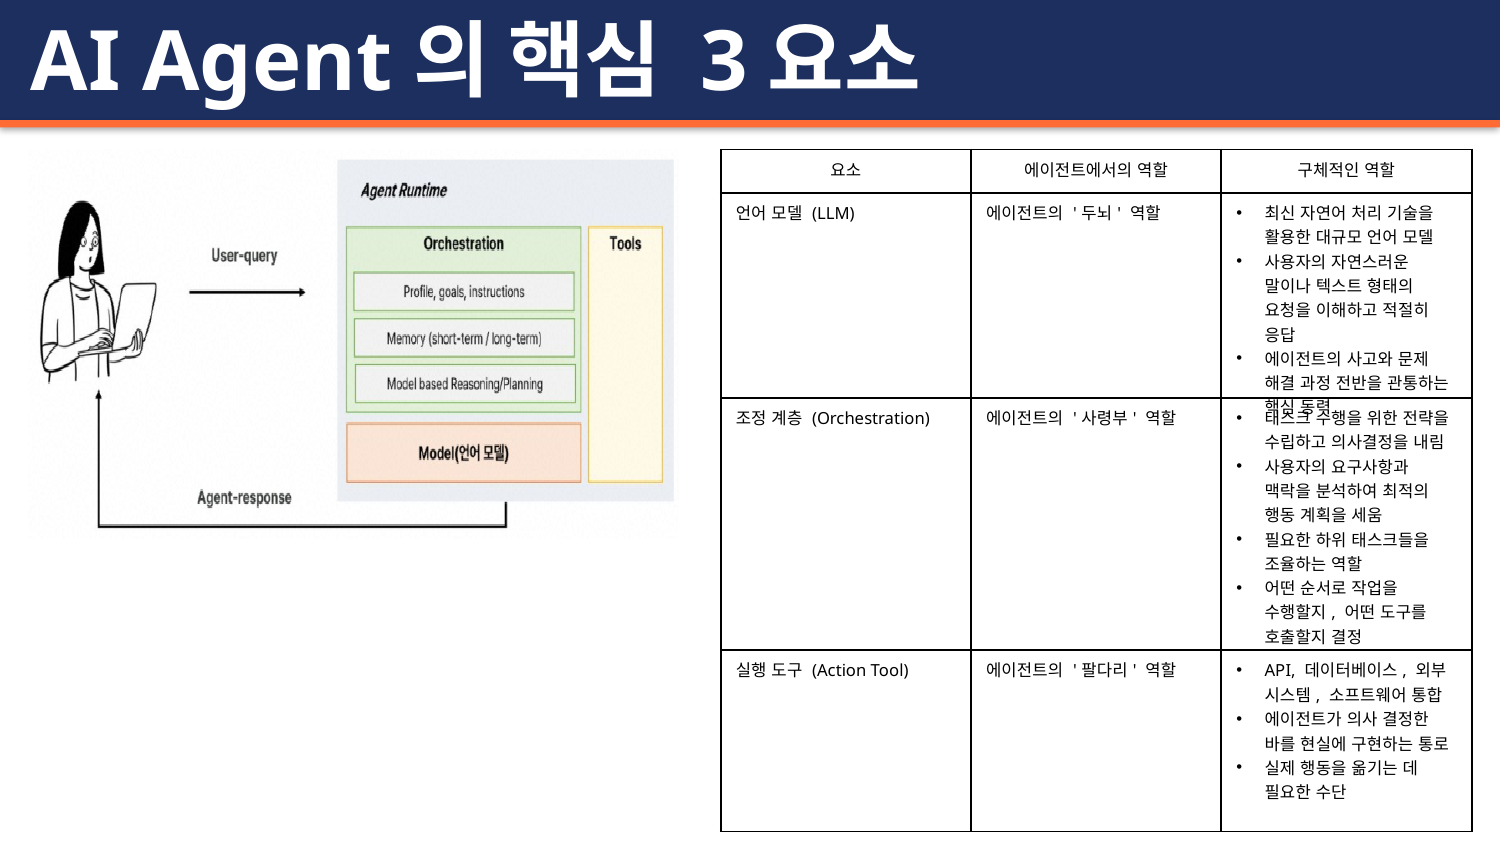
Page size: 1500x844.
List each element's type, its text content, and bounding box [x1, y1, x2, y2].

table_cell 실행 도구 (Action Tool) [722, 651, 970, 831]
table_header 에이전트에서의 역할 [972, 150, 1220, 192]
text_box [0, 0, 1500, 119]
table_cell 에이전트의 '팔다리' 역할 [972, 651, 1220, 831]
table_header 요소 [722, 150, 970, 192]
table_cell 에이전트의 '사령부' 역할 [972, 399, 1220, 649]
table_cell 태스크 수행을 위한 전략을 수립하고 의사결정을 내림 사용자의 요구사항과 맥락을 분석하여 최적의 행동 계획을 세움 필요한 하위 태스크들을 조율하는 역할 어떤 순서로 작업을 수행할지, 어떤 도구를 호출할지 결정 [1222, 399, 1471, 649]
table_header 구체적인 역할 [1222, 150, 1471, 192]
picture [28, 149, 680, 539]
table_cell 최신 자연어 처리 기술을 활용한 대규모 언어 모델 사용자의 자연스러운 말이나 텍스트 형태의 요청을 이해하고 적절히 응답 에이전트의 사고와 문제 해결 과정 전반을 관통하는 핵심 동력 [1222, 194, 1471, 397]
table_cell 언어 모델 (LLM) [722, 194, 970, 397]
text_box [0, 119, 1500, 128]
table_cell API, 데이터베이스, 외부 시스템, 소프트웨어 통합 에이전트가 의사 결정한 바를 현실에 구현하는 통로 실제 행동을 옮기는 데 필요한 수단 [1222, 651, 1471, 831]
text_box AI Agent의 핵심 3요소 [16, 0, 936, 114]
table_cell 조정 계층 (Orchestration) [722, 399, 970, 649]
table_cell 에이전트의 '두뇌' 역할 [972, 194, 1220, 397]
